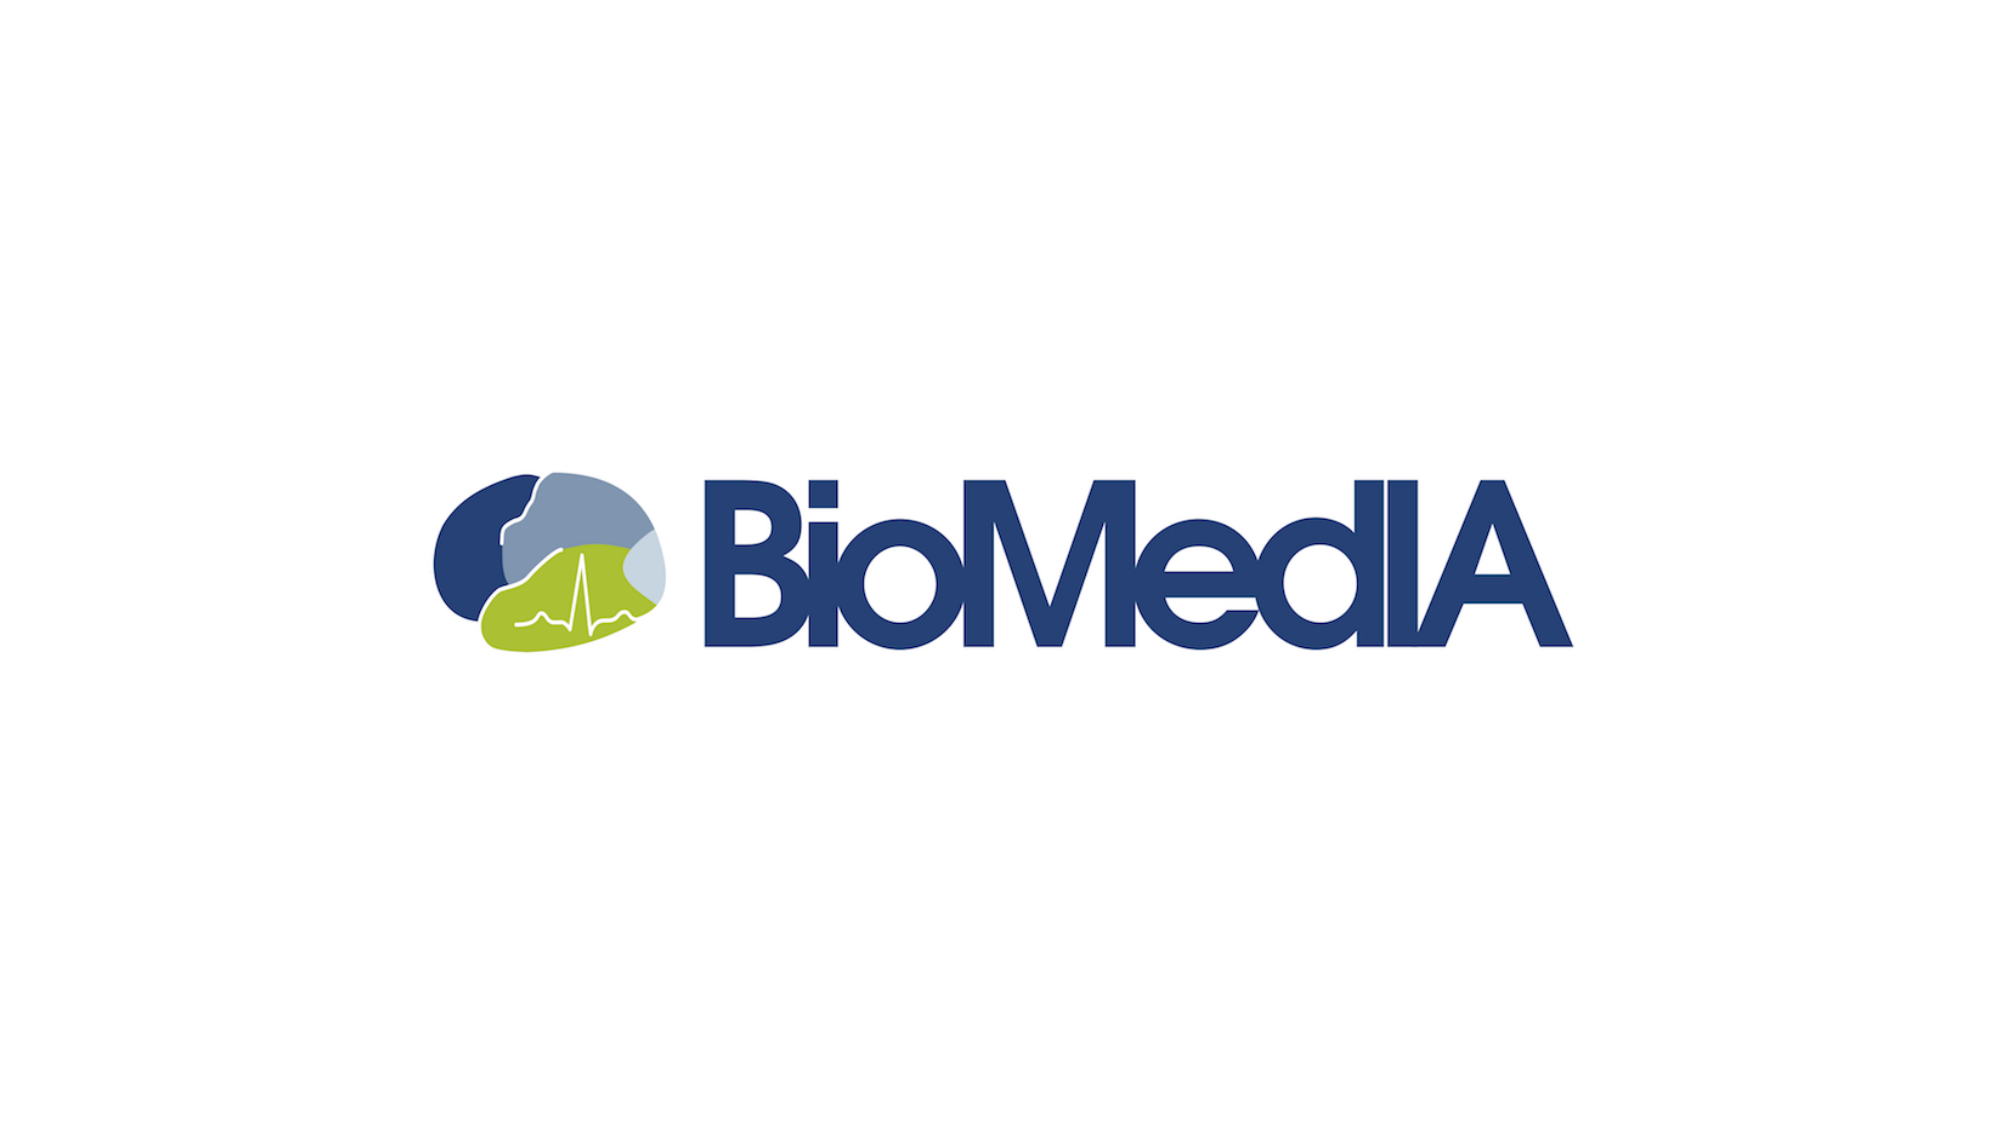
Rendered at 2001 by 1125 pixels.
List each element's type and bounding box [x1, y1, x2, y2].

picture [417, 456, 1583, 669]
